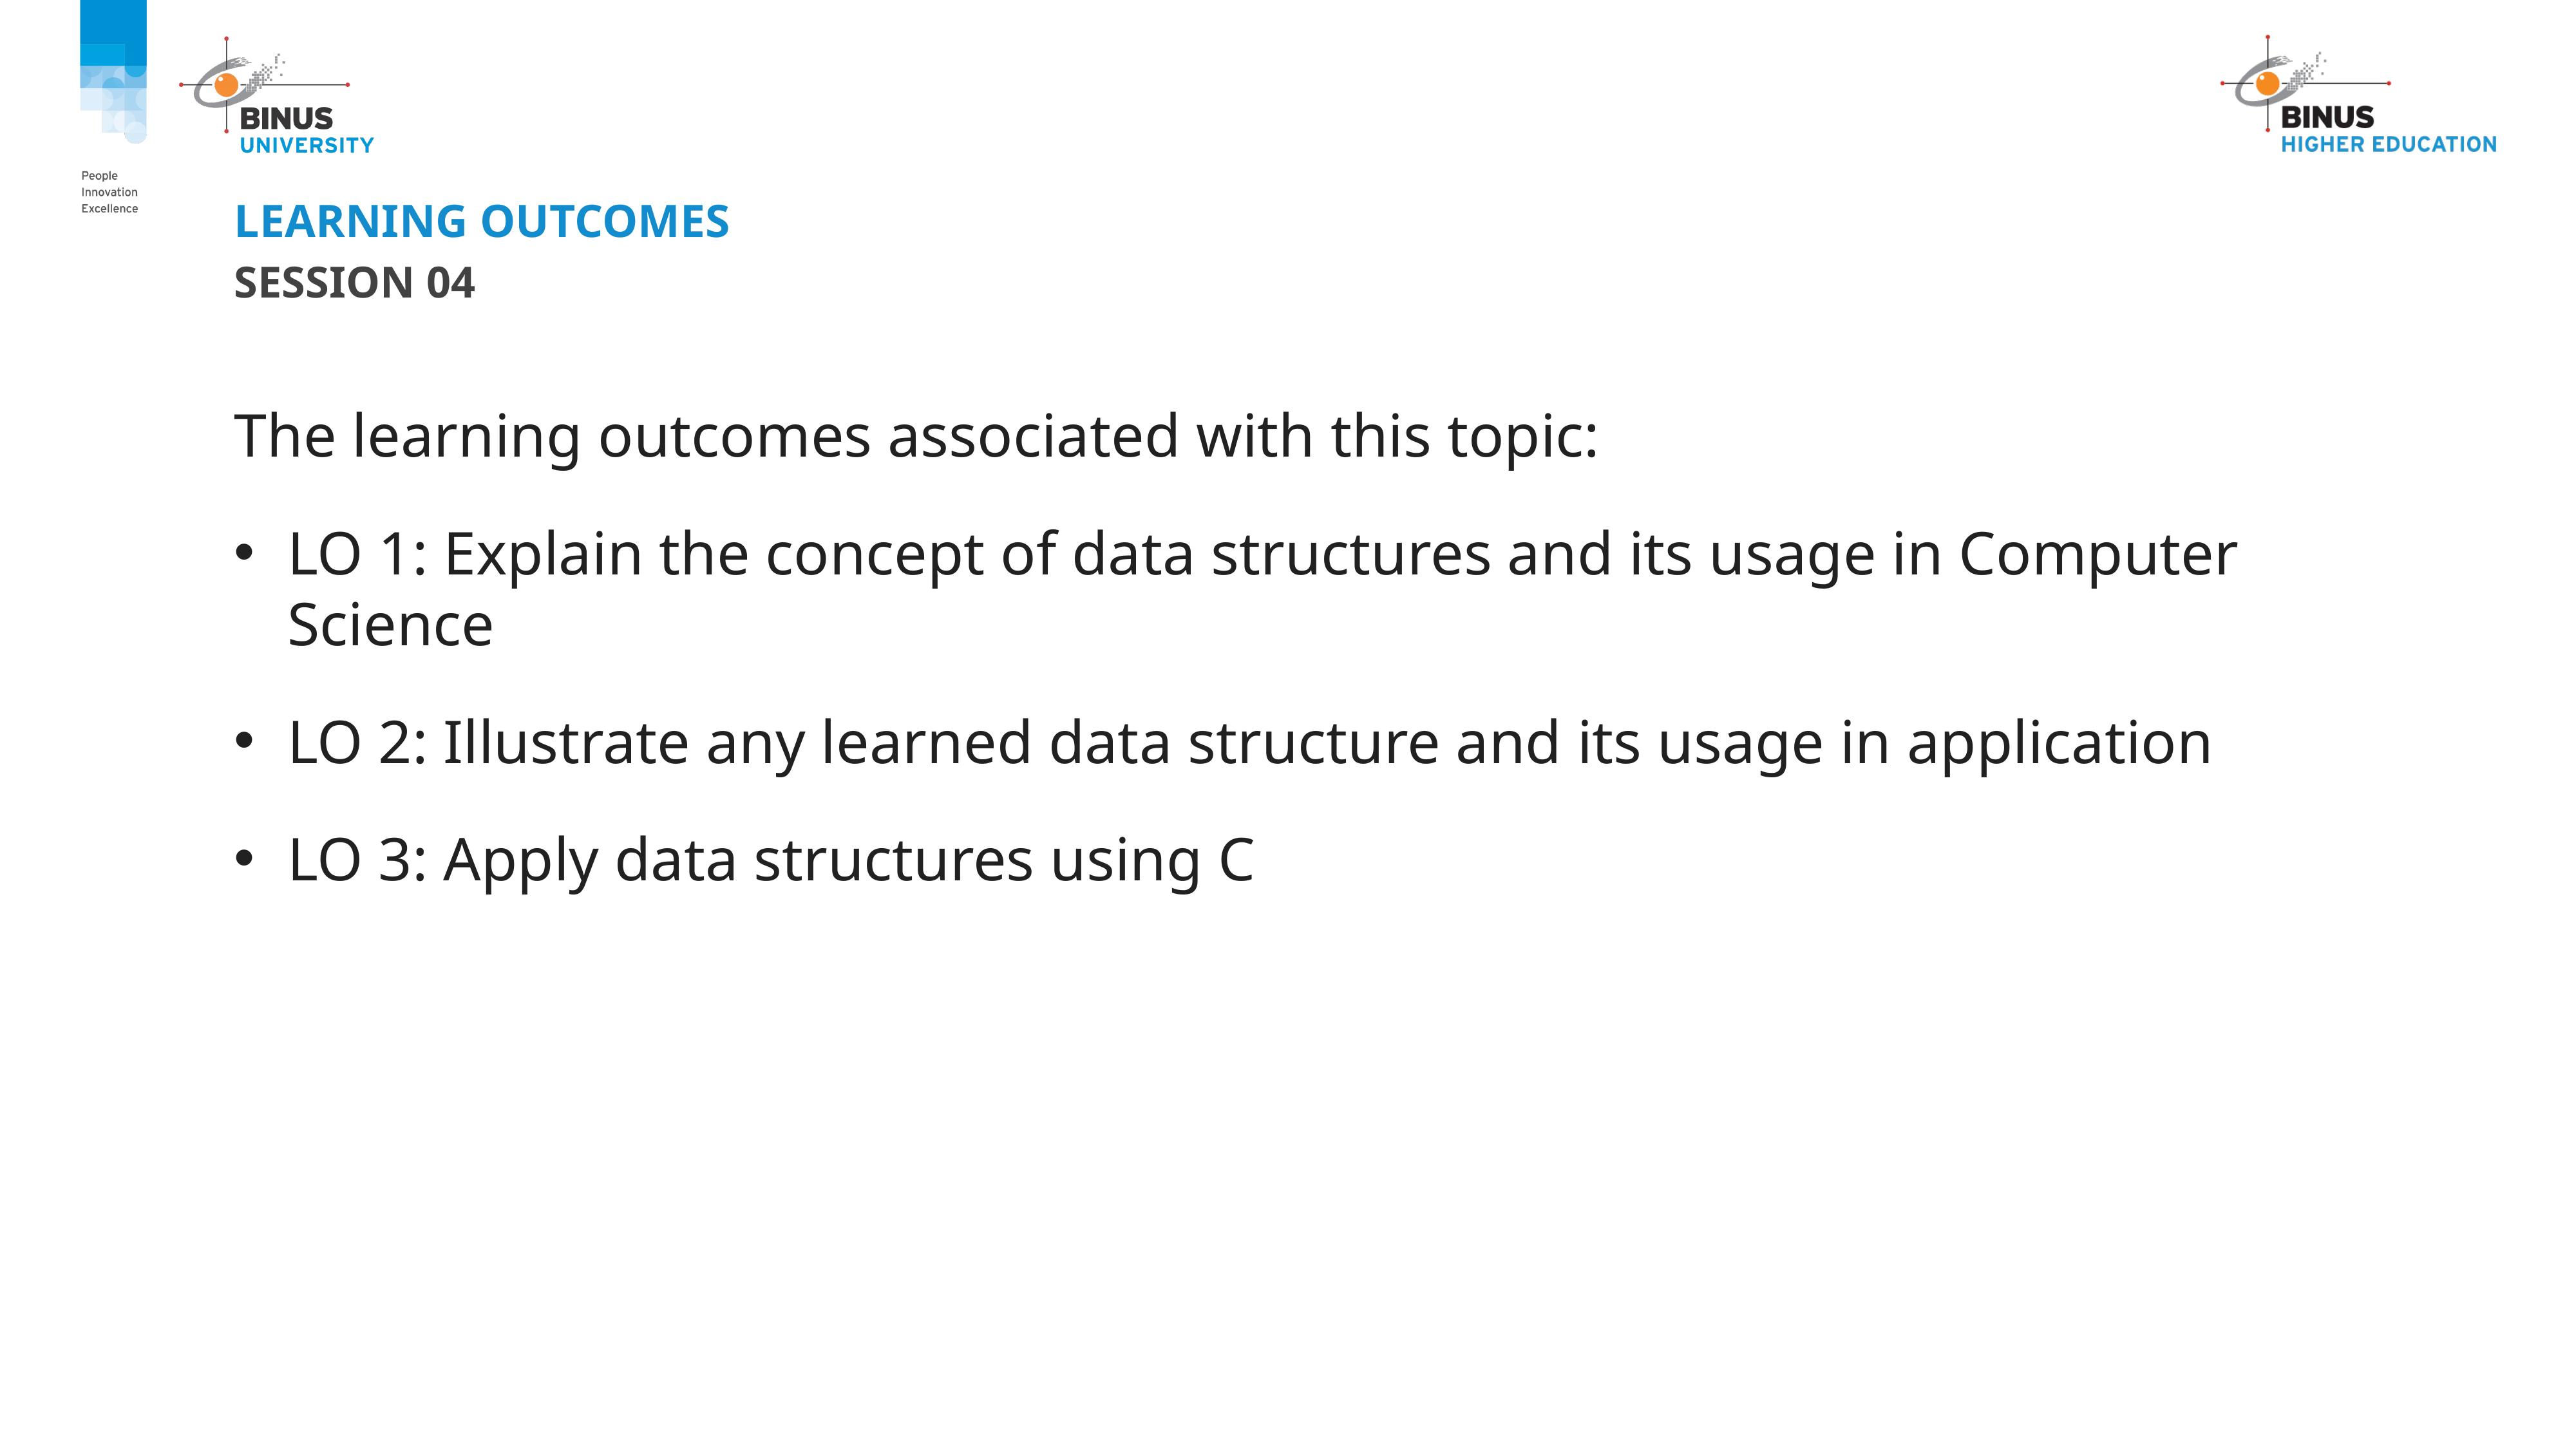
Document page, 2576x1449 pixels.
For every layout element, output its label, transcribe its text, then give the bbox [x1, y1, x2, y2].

list Session 04 [228, 255, 1262, 341]
list The learning outcomes associated with this topic: LO 1: Explain the concept of data structures and its usage in Computer Science LO 2: Illustrate any learned data structure and its usage in application LO 3: Apply data structures using C [228, 392, 2269, 1252]
picture [174, 25, 374, 161]
picture [80, 66, 147, 144]
picture [81, 146, 146, 213]
title LEARNING OUTCOMES [228, 197, 1784, 252]
picture [2199, 0, 2496, 156]
